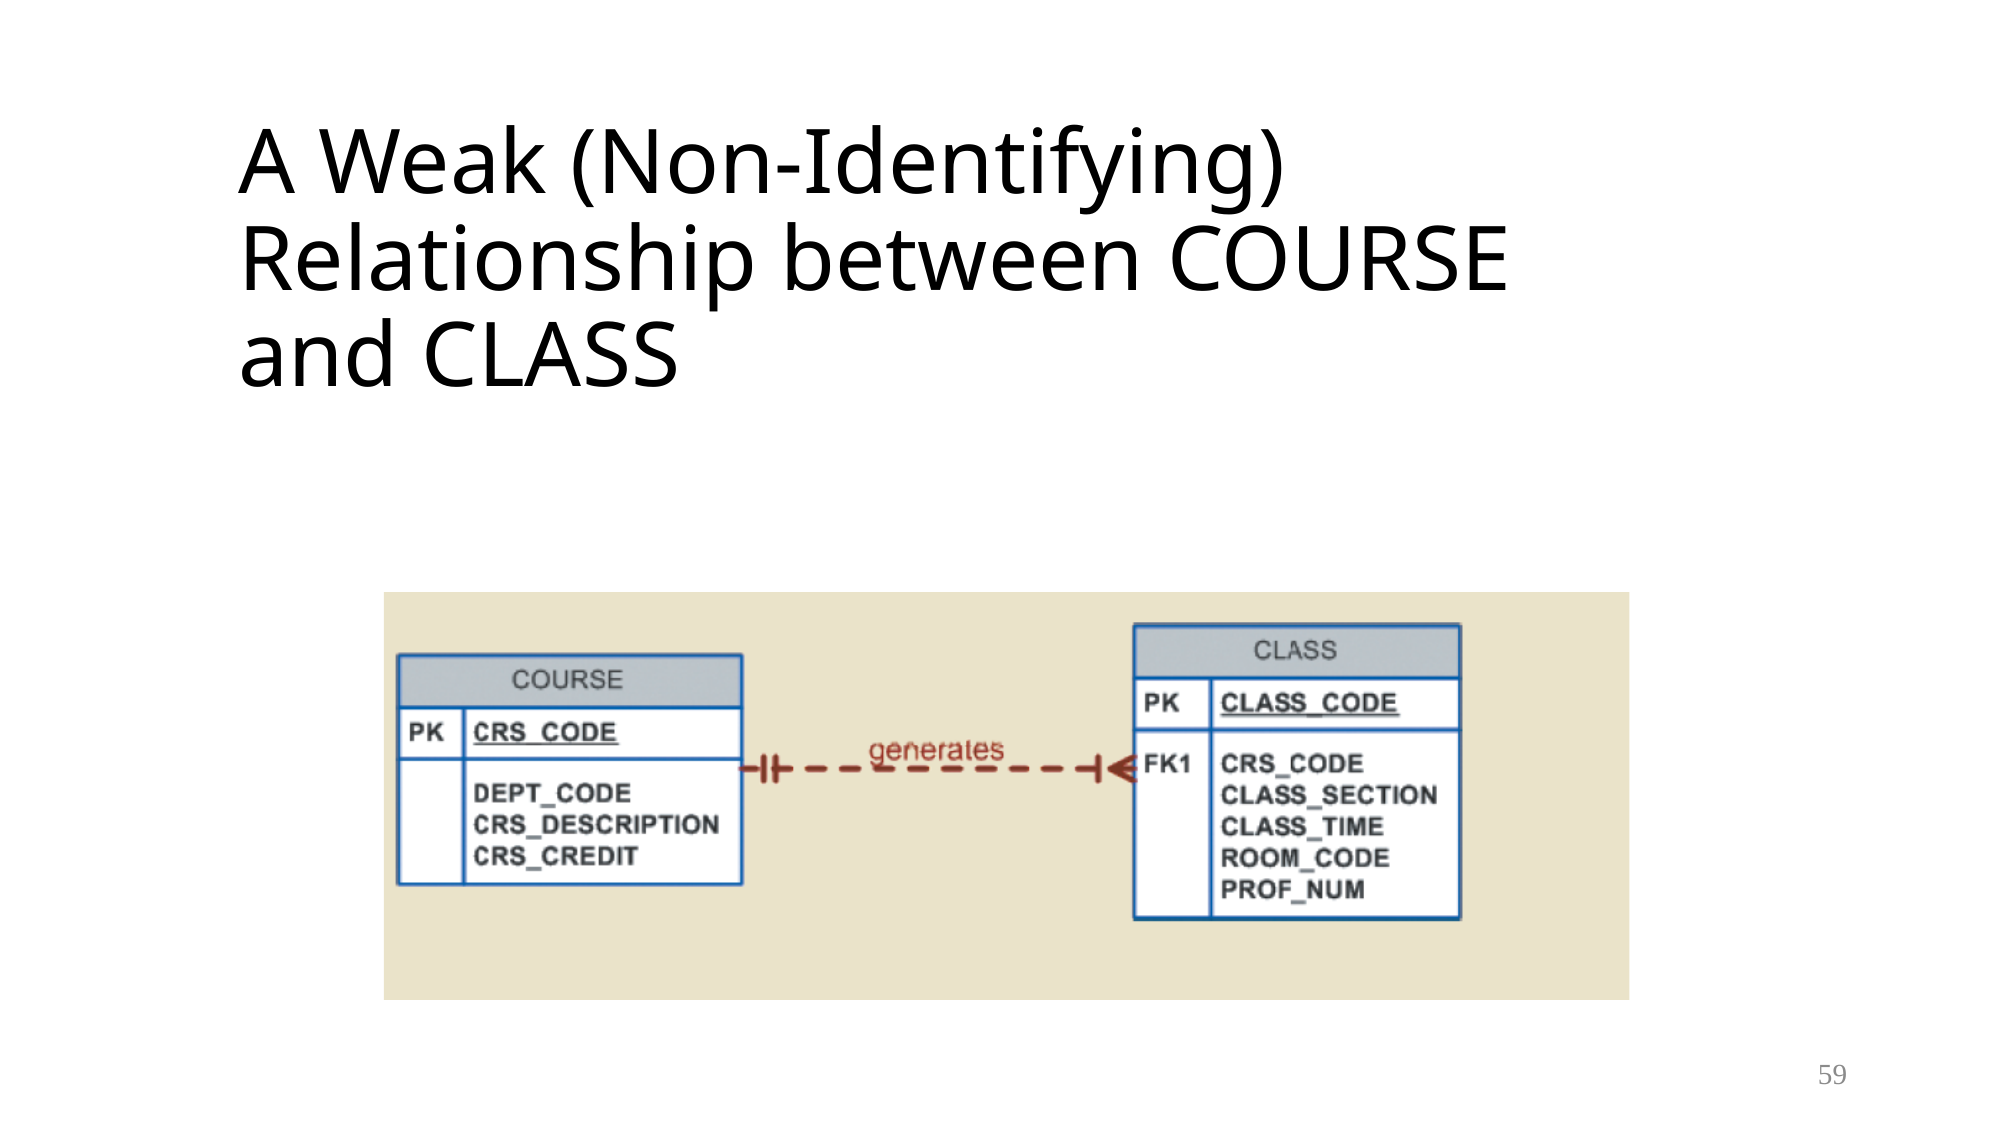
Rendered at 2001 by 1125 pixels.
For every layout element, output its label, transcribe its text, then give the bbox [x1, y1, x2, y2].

title A Weak (Non-Identifying) Relationship between COURSE and CLASS [223, 174, 1694, 350]
slide_number 59 [1412, 1042, 1863, 1103]
picture [383, 592, 1630, 1001]
